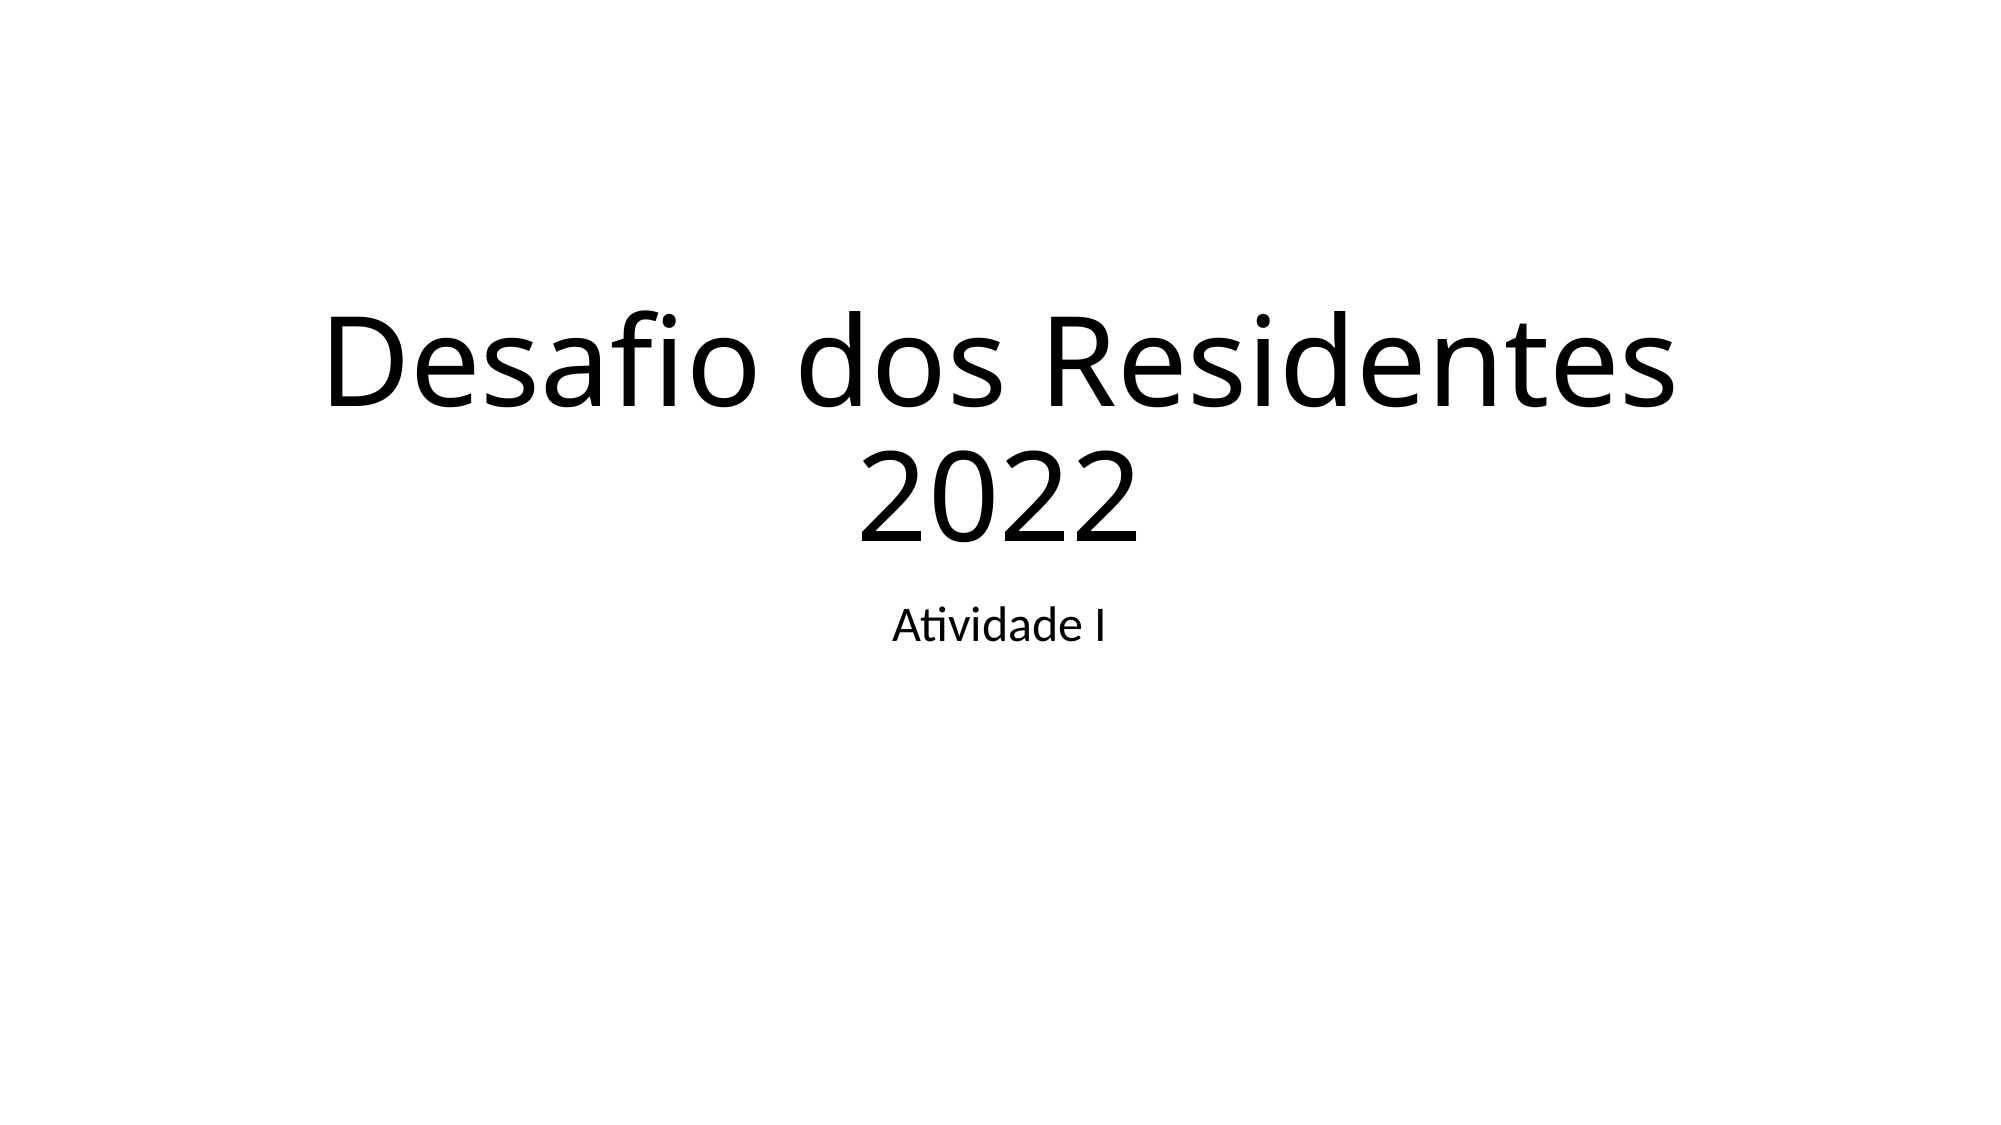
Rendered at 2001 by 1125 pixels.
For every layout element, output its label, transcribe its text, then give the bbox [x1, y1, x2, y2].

title Desafio dos Residentes 2022 [249, 184, 1750, 576]
subtitle Atividade I [249, 590, 1750, 863]
